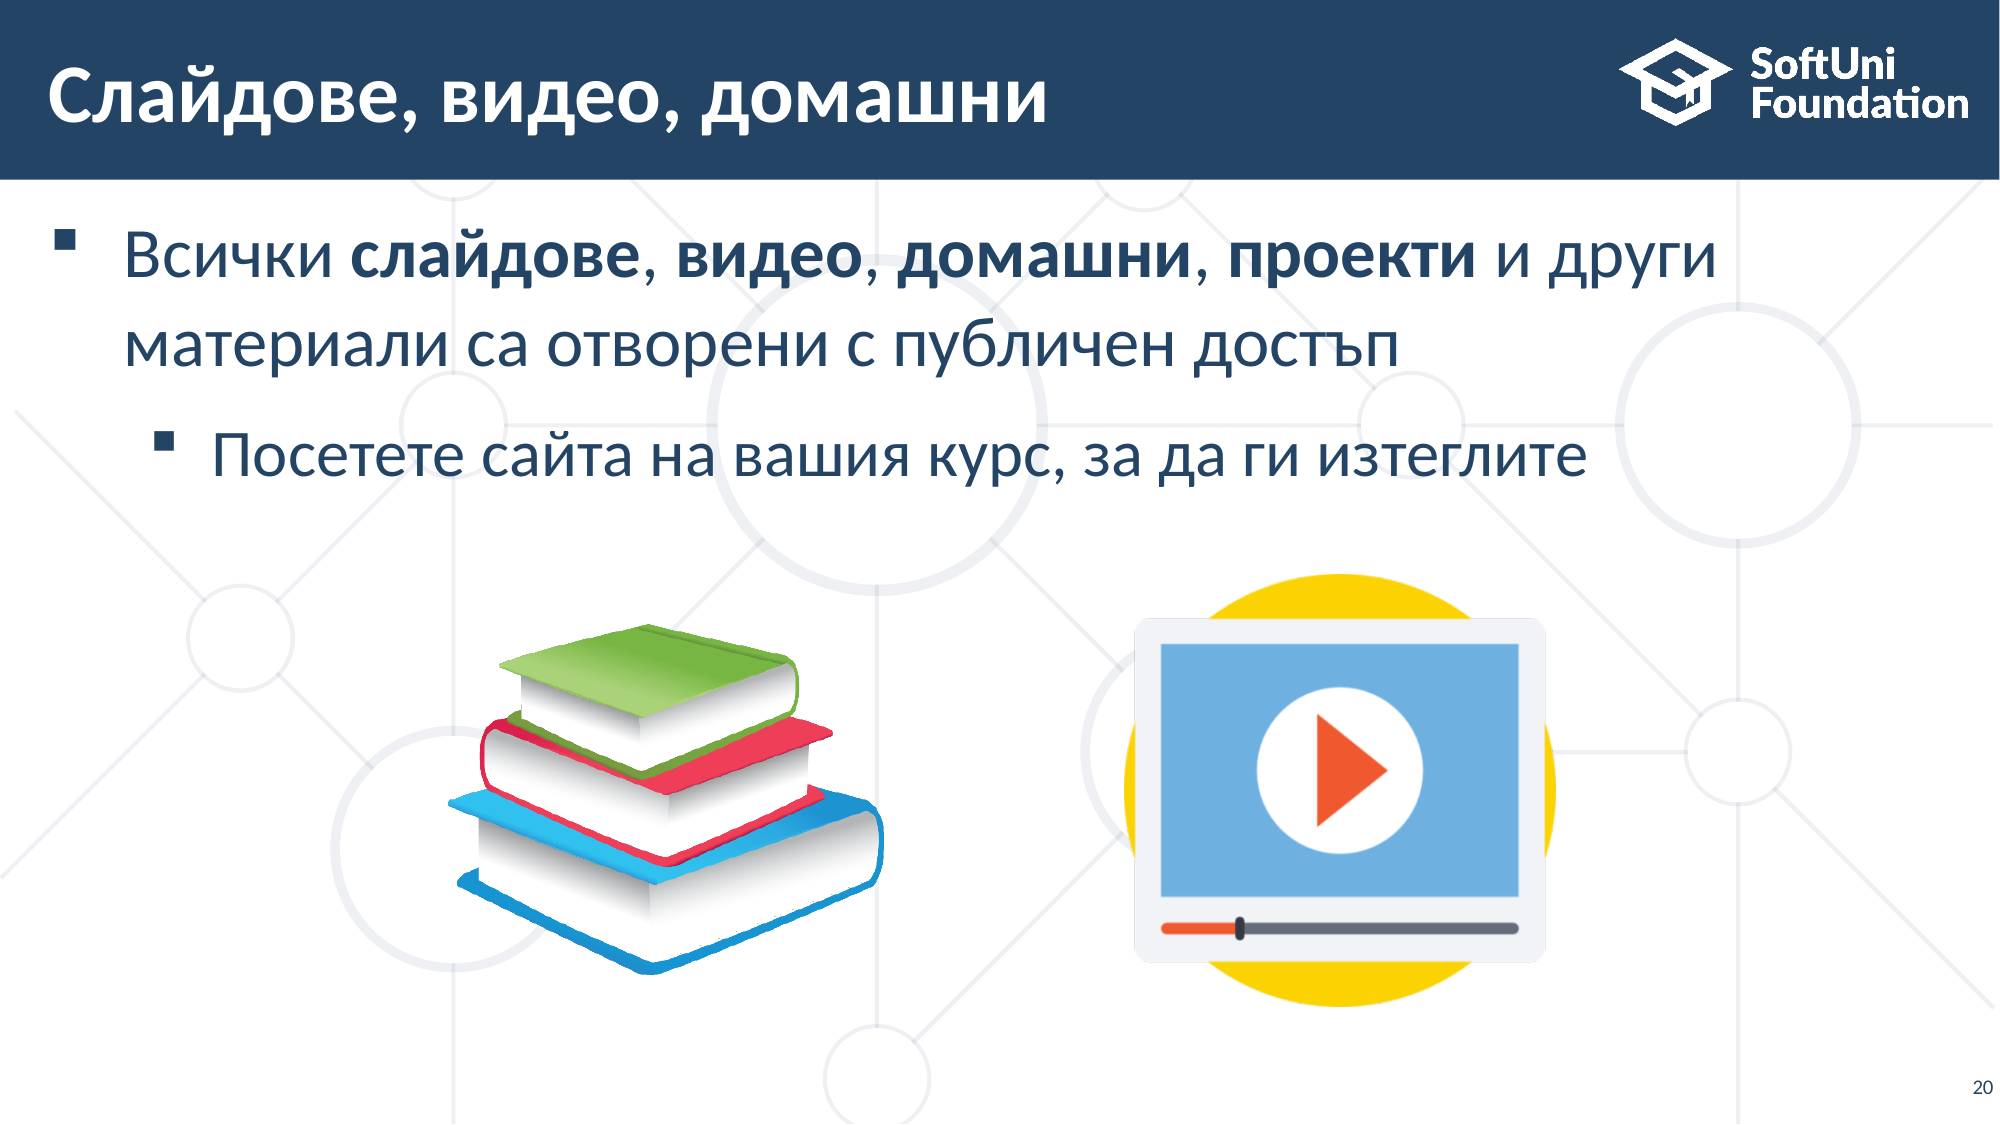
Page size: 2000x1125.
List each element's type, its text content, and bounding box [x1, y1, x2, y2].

picture [448, 624, 884, 976]
slide_number 20 [1929, 1070, 2000, 1103]
list Всички слайдове, видео, домашни, проекти и други материали са отворени с публичен достъп Посетете сайта на вашия курс, за да ги изтеглите [31, 196, 1970, 1050]
title Слайдове, видео, домашни [31, 16, 1591, 162]
picture [1124, 574, 1557, 1007]
picture [1618, 38, 1968, 126]
